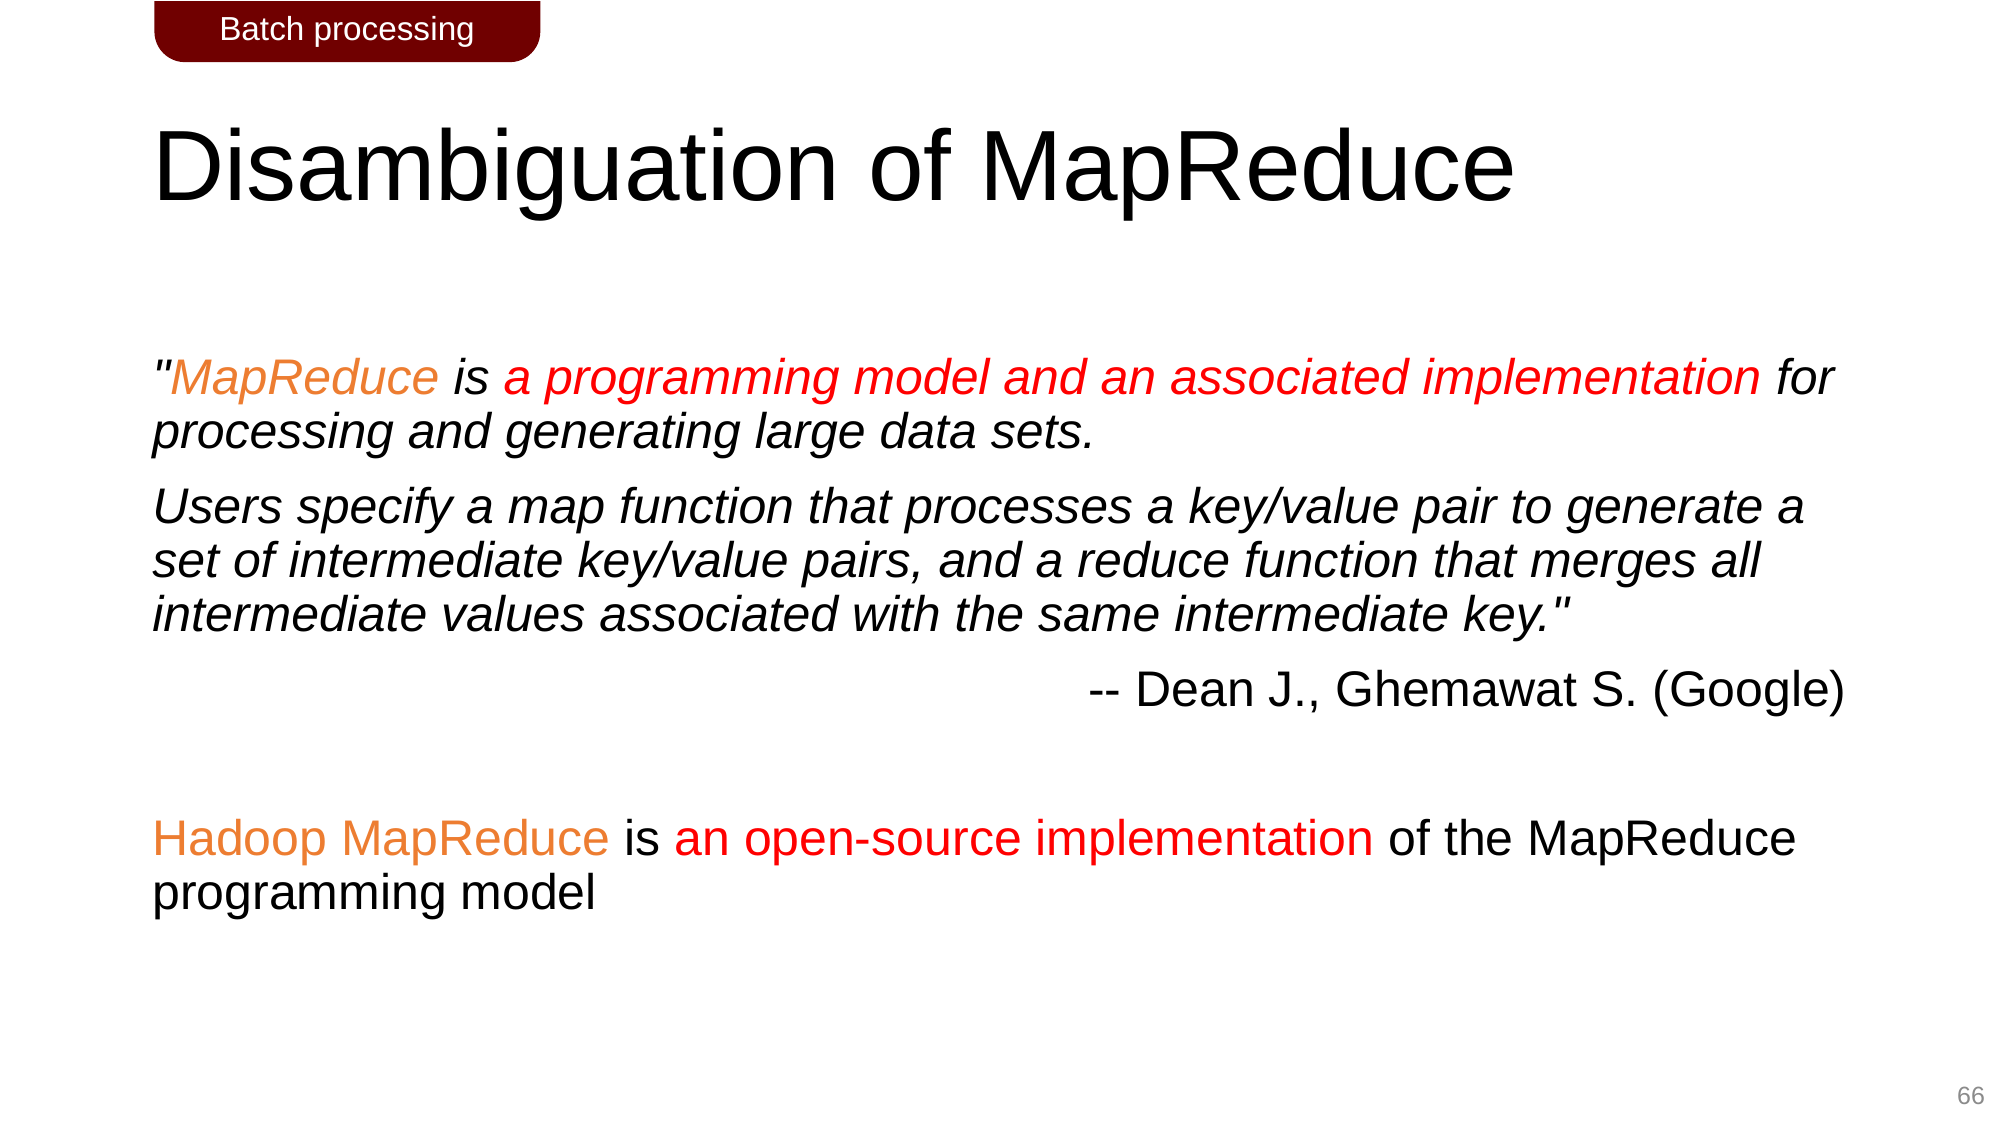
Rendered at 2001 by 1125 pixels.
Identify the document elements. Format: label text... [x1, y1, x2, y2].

title Disambiguation of MapReduce [137, 59, 1863, 278]
list "MapReduce is a programming model and an associated implementation for processing and generating large data sets. Users specify a map function that processes a key/value pair to generate a set of intermediate key/value pairs, and a reduce function that merges all intermediate values associated with the same intermediate key." -- Dean J., Ghemawat S. (Google) Hadoop MapReduce is an open-source implementation of the MapReduce programming model [137, 278, 1863, 993]
slide_number 66 [1550, 1065, 2000, 1125]
text_box Batch processing [154, 1, 541, 63]
